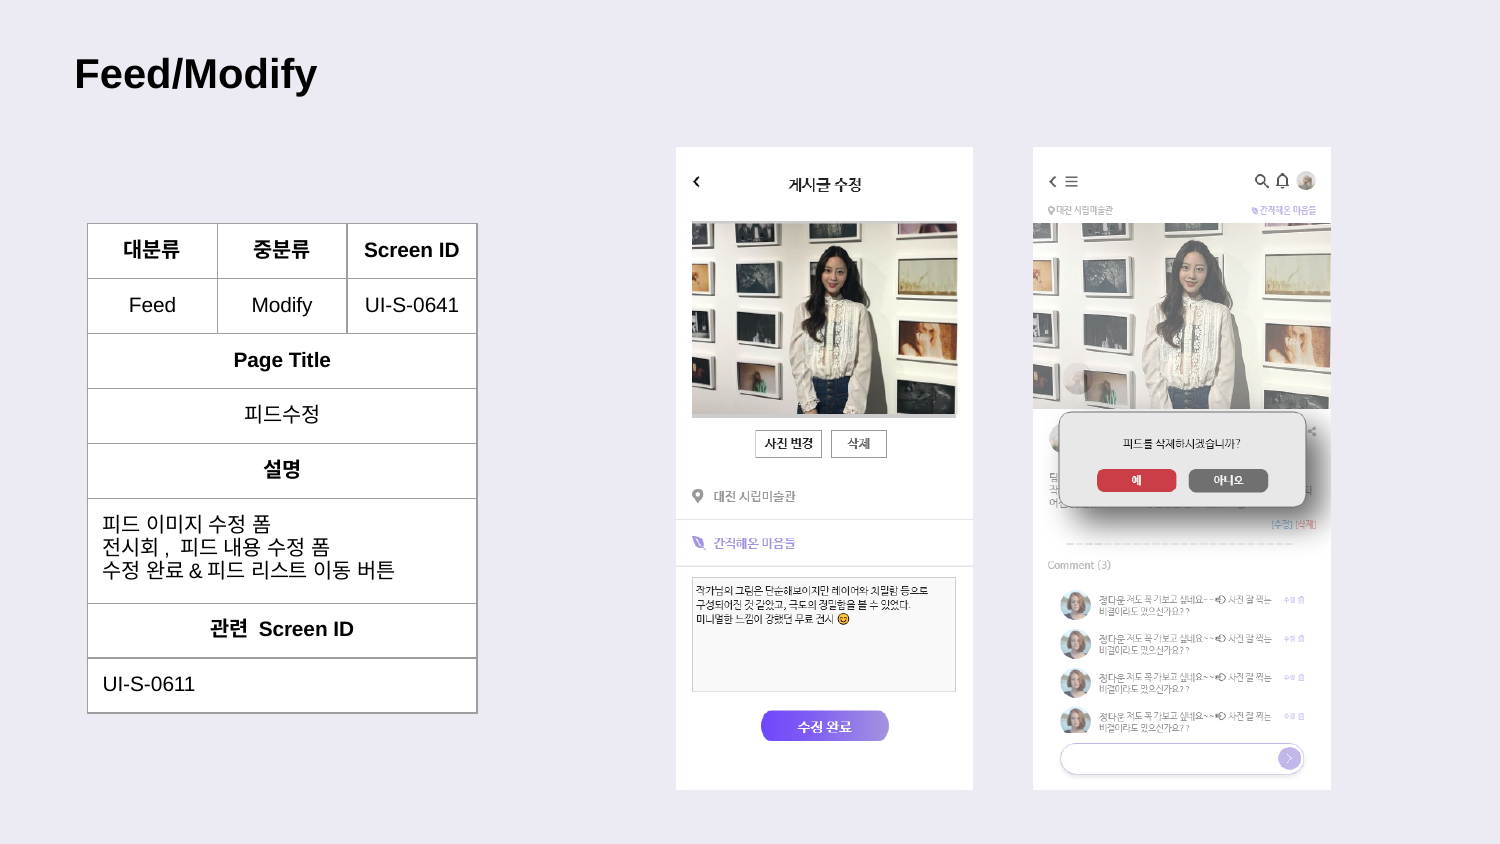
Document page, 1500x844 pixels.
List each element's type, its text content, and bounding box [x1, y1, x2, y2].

picture [676, 147, 974, 790]
table_cell Modify [218, 279, 346, 333]
table_cell 피드수정 [88, 389, 476, 443]
table_cell Feed [88, 279, 217, 333]
table_cell UI-S-0611 [88, 659, 476, 712]
table_cell 피드 이미지 수정 폼 전시회, 피드 내용 수정 폼 수정 완료&피드 리스트 이동 버튼 [88, 499, 476, 603]
table_cell 설명 [88, 444, 476, 498]
table_cell 관련 Screen ID [88, 604, 476, 657]
table_header Screen ID [348, 224, 476, 278]
table_cell UI-S-0641 [348, 279, 476, 333]
table_header 중분류 [218, 224, 346, 278]
table_cell Page Title [88, 334, 476, 388]
table_header 대분류 [88, 224, 217, 278]
picture [1033, 147, 1331, 790]
text_box Feed/Modify [59, 31, 759, 112]
